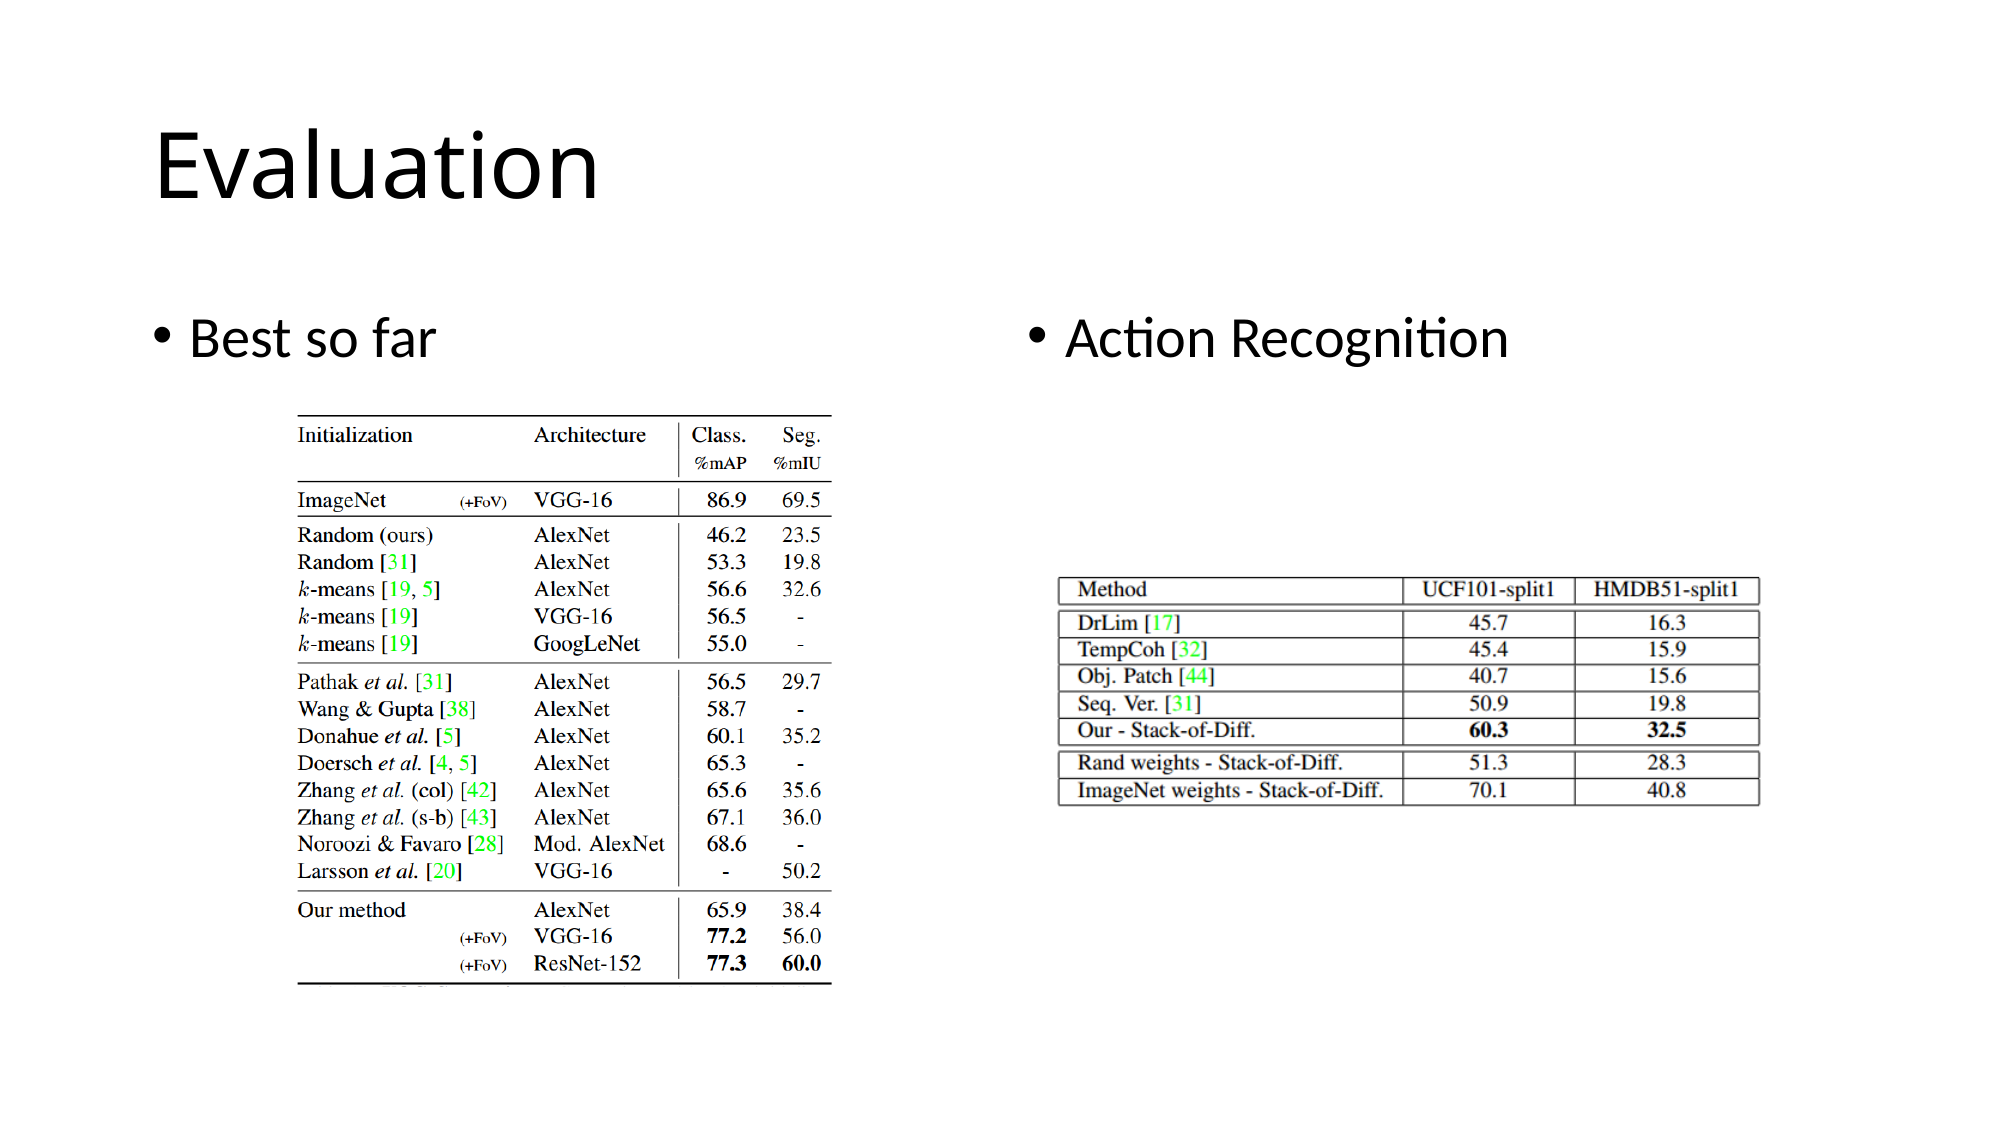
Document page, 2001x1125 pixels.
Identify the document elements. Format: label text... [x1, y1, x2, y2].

title Evaluation [137, 59, 1863, 278]
picture [290, 405, 835, 987]
list Action Recognition [1012, 299, 1863, 1014]
list Best so far [137, 299, 988, 1014]
picture [1042, 553, 1776, 819]
